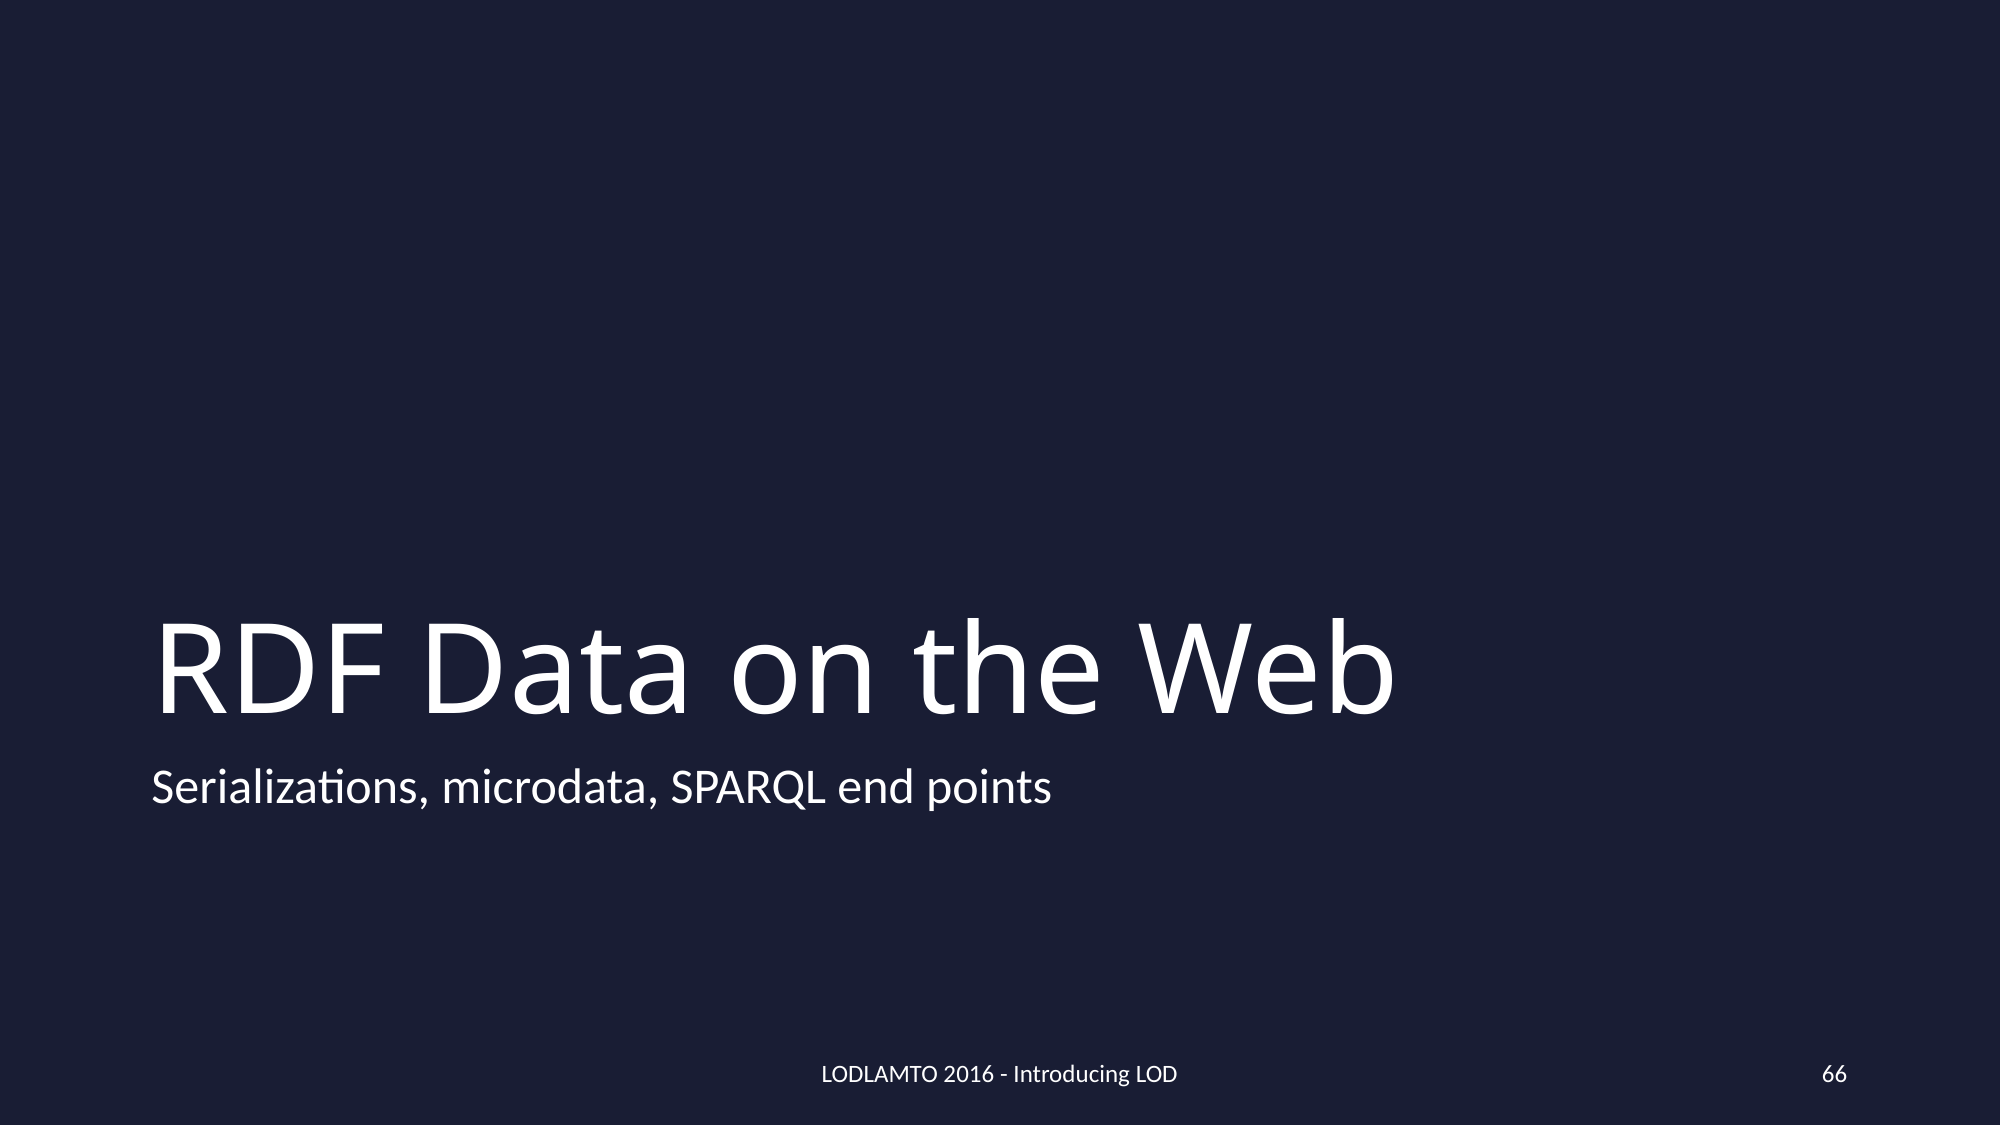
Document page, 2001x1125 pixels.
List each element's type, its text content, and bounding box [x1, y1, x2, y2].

slide_number 66 [1412, 1042, 1863, 1103]
list Serializations, microdata, SPARQL end points [136, 752, 1862, 999]
title RDF Data on the Web [136, 280, 1862, 749]
footer LODLAMTO 2016 - Introducing LOD [662, 1042, 1338, 1103]
